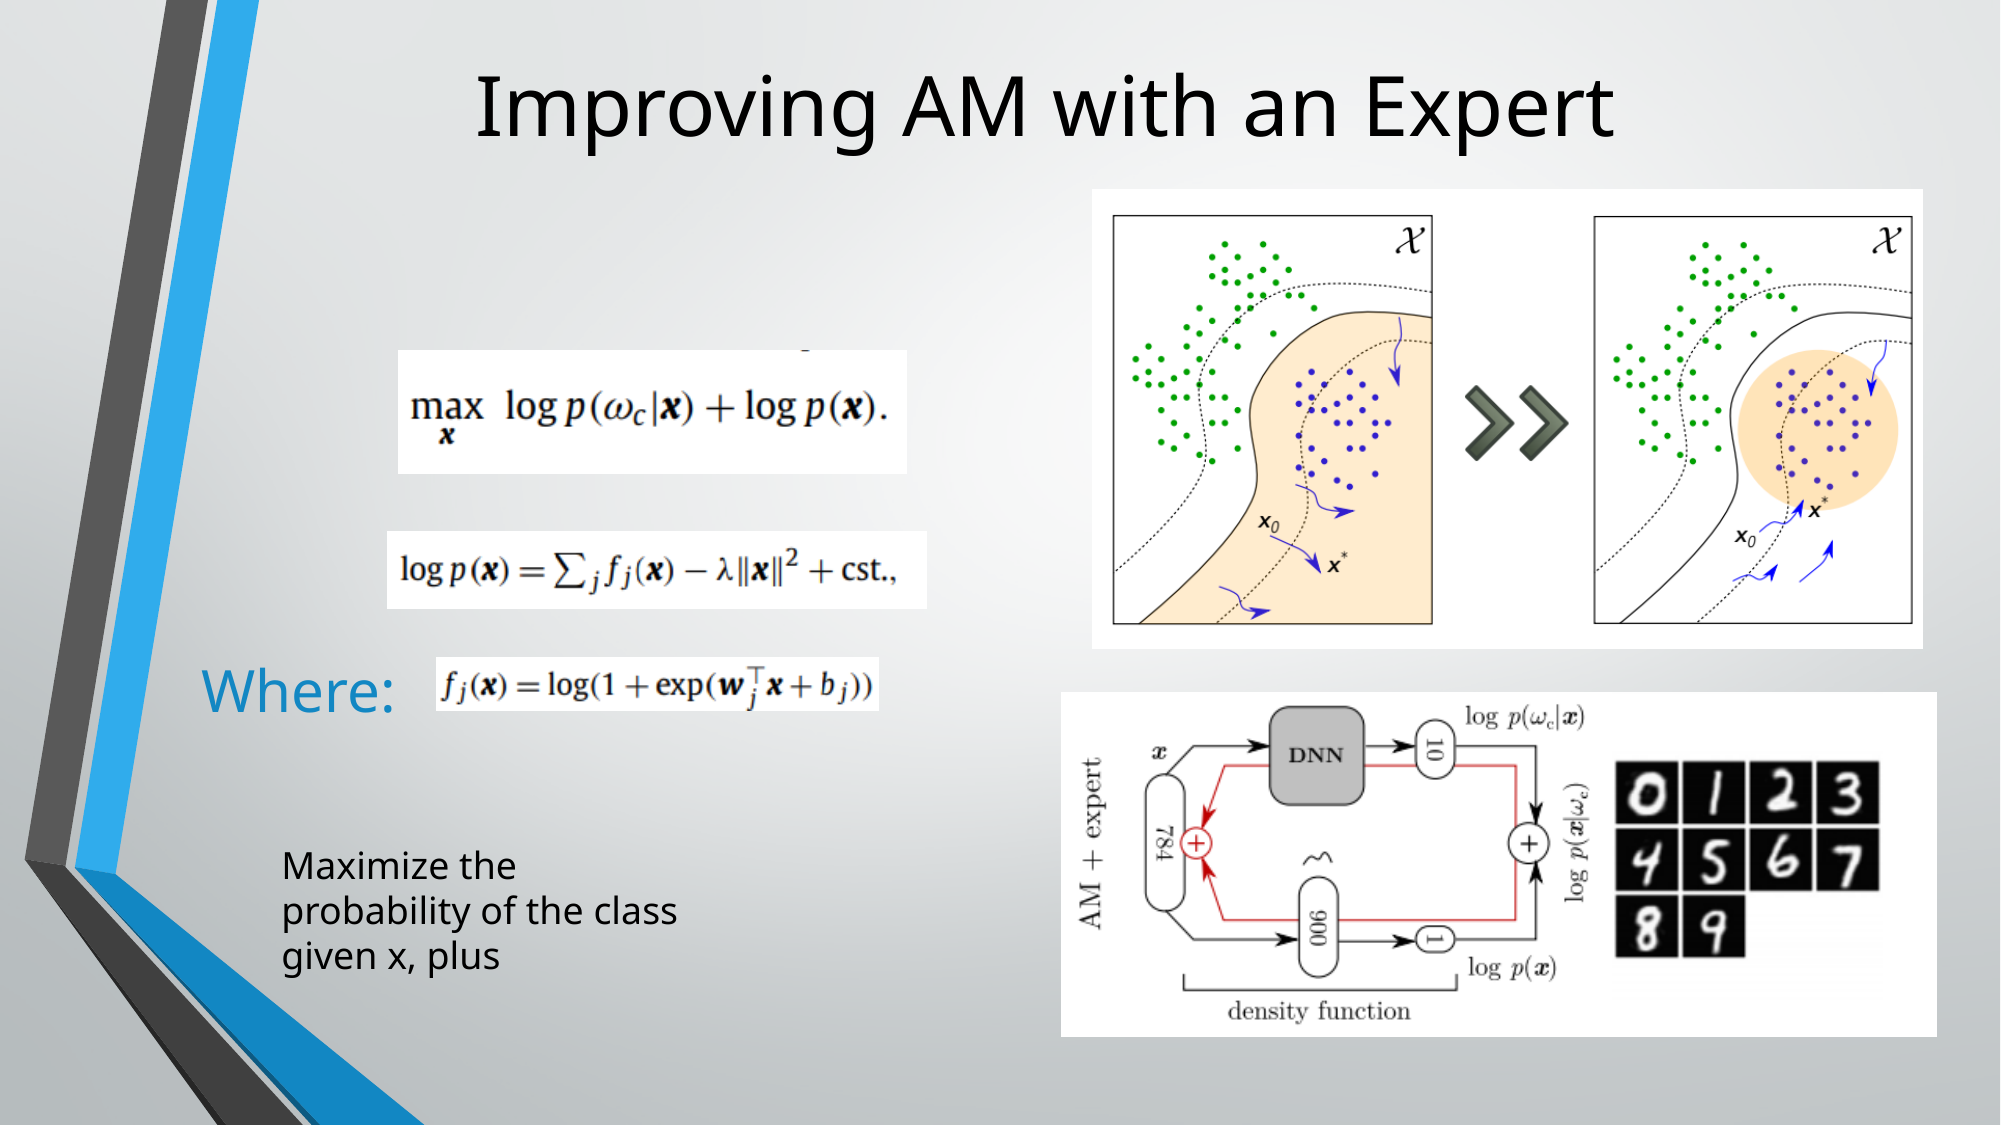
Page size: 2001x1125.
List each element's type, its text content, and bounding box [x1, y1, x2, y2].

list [398, 350, 907, 475]
picture [1061, 692, 1938, 1037]
title Improving AM with an Expert [224, 0, 1868, 247]
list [386, 531, 927, 609]
list Where: [186, 637, 943, 732]
picture [1092, 189, 1923, 649]
picture [436, 656, 879, 711]
text_box Maximize the probability of the class given x, plus [266, 834, 717, 985]
